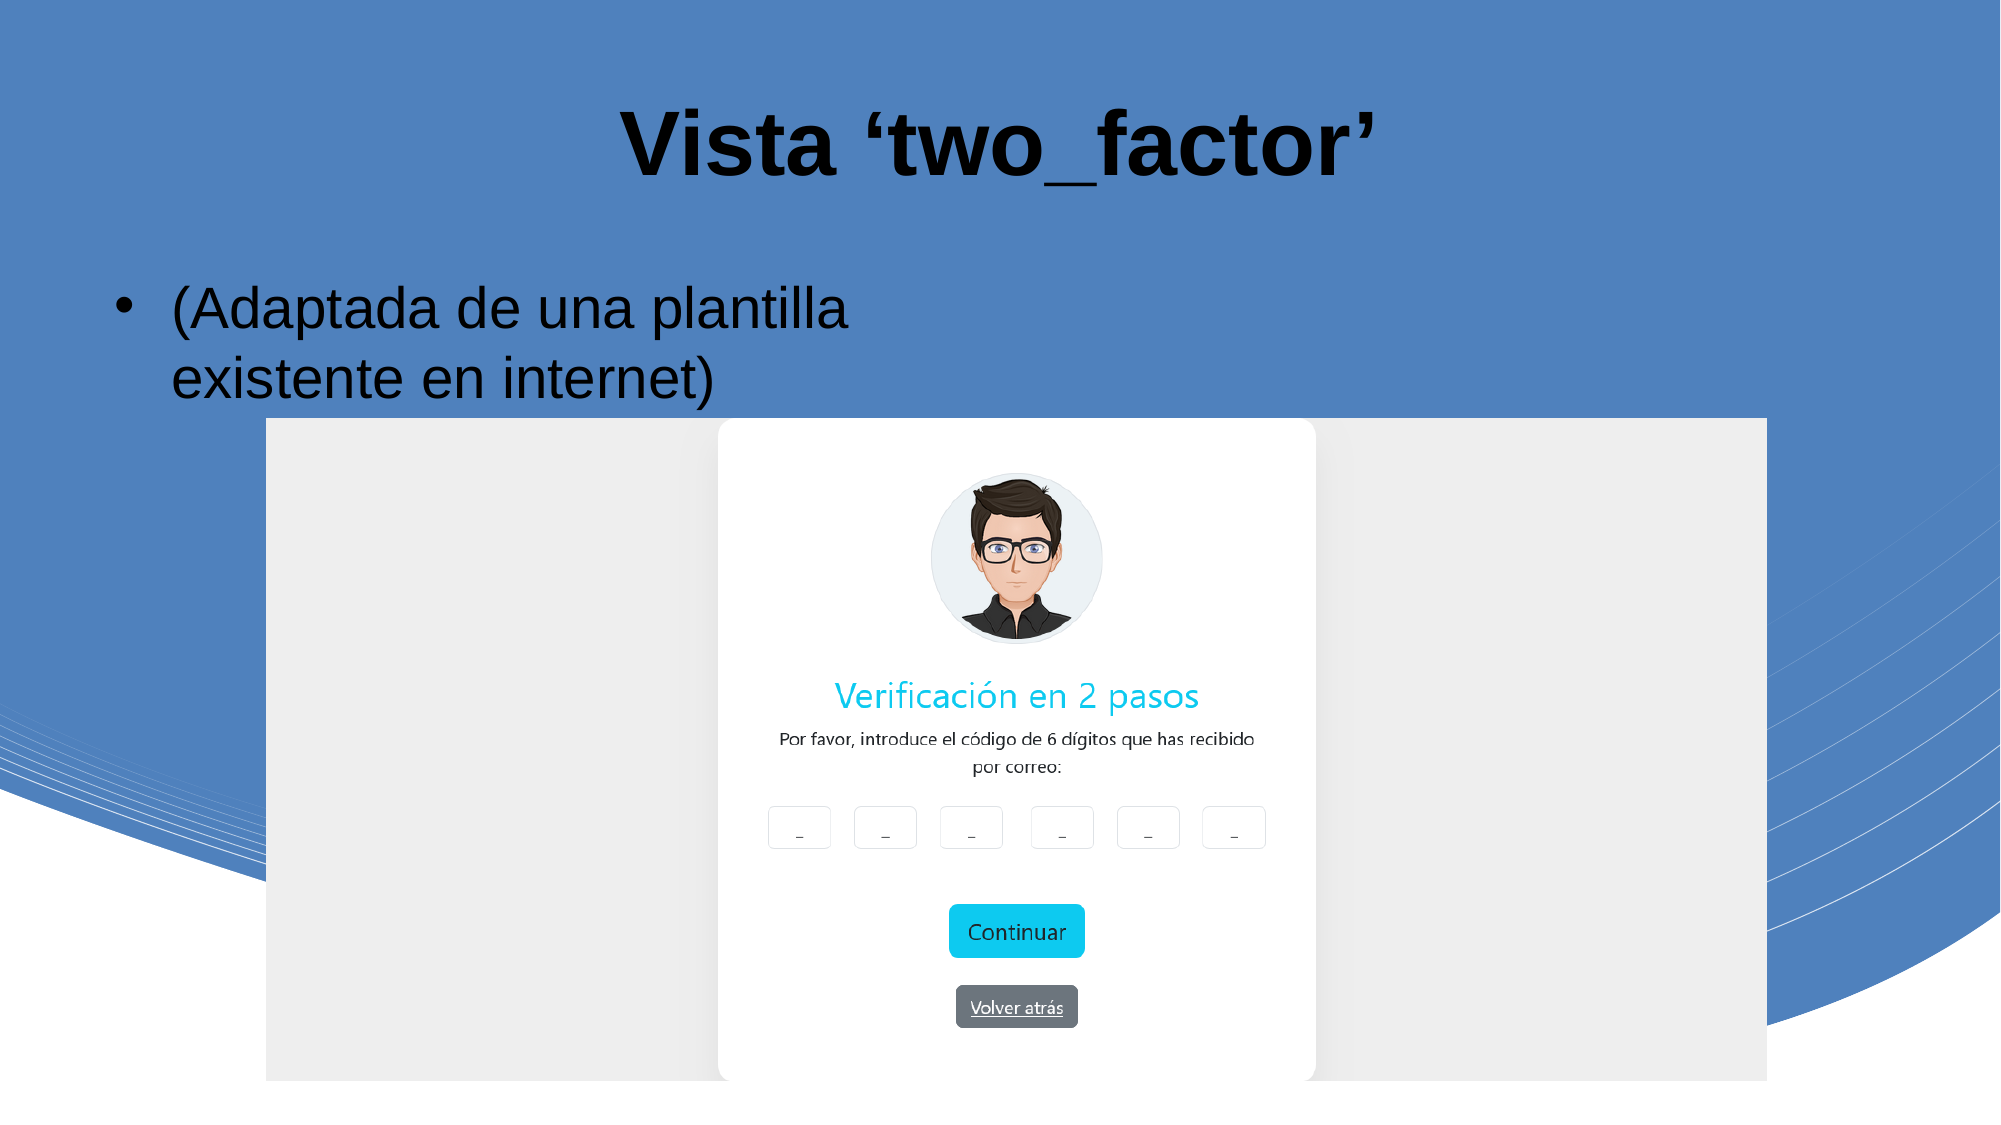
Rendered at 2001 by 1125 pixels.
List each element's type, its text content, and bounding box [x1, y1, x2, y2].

list (Adaptada de una plantilla existente en internet) [99, 262, 984, 1005]
picture [266, 418, 1767, 1081]
title Vista ‘two_factor’ [99, 45, 1900, 233]
